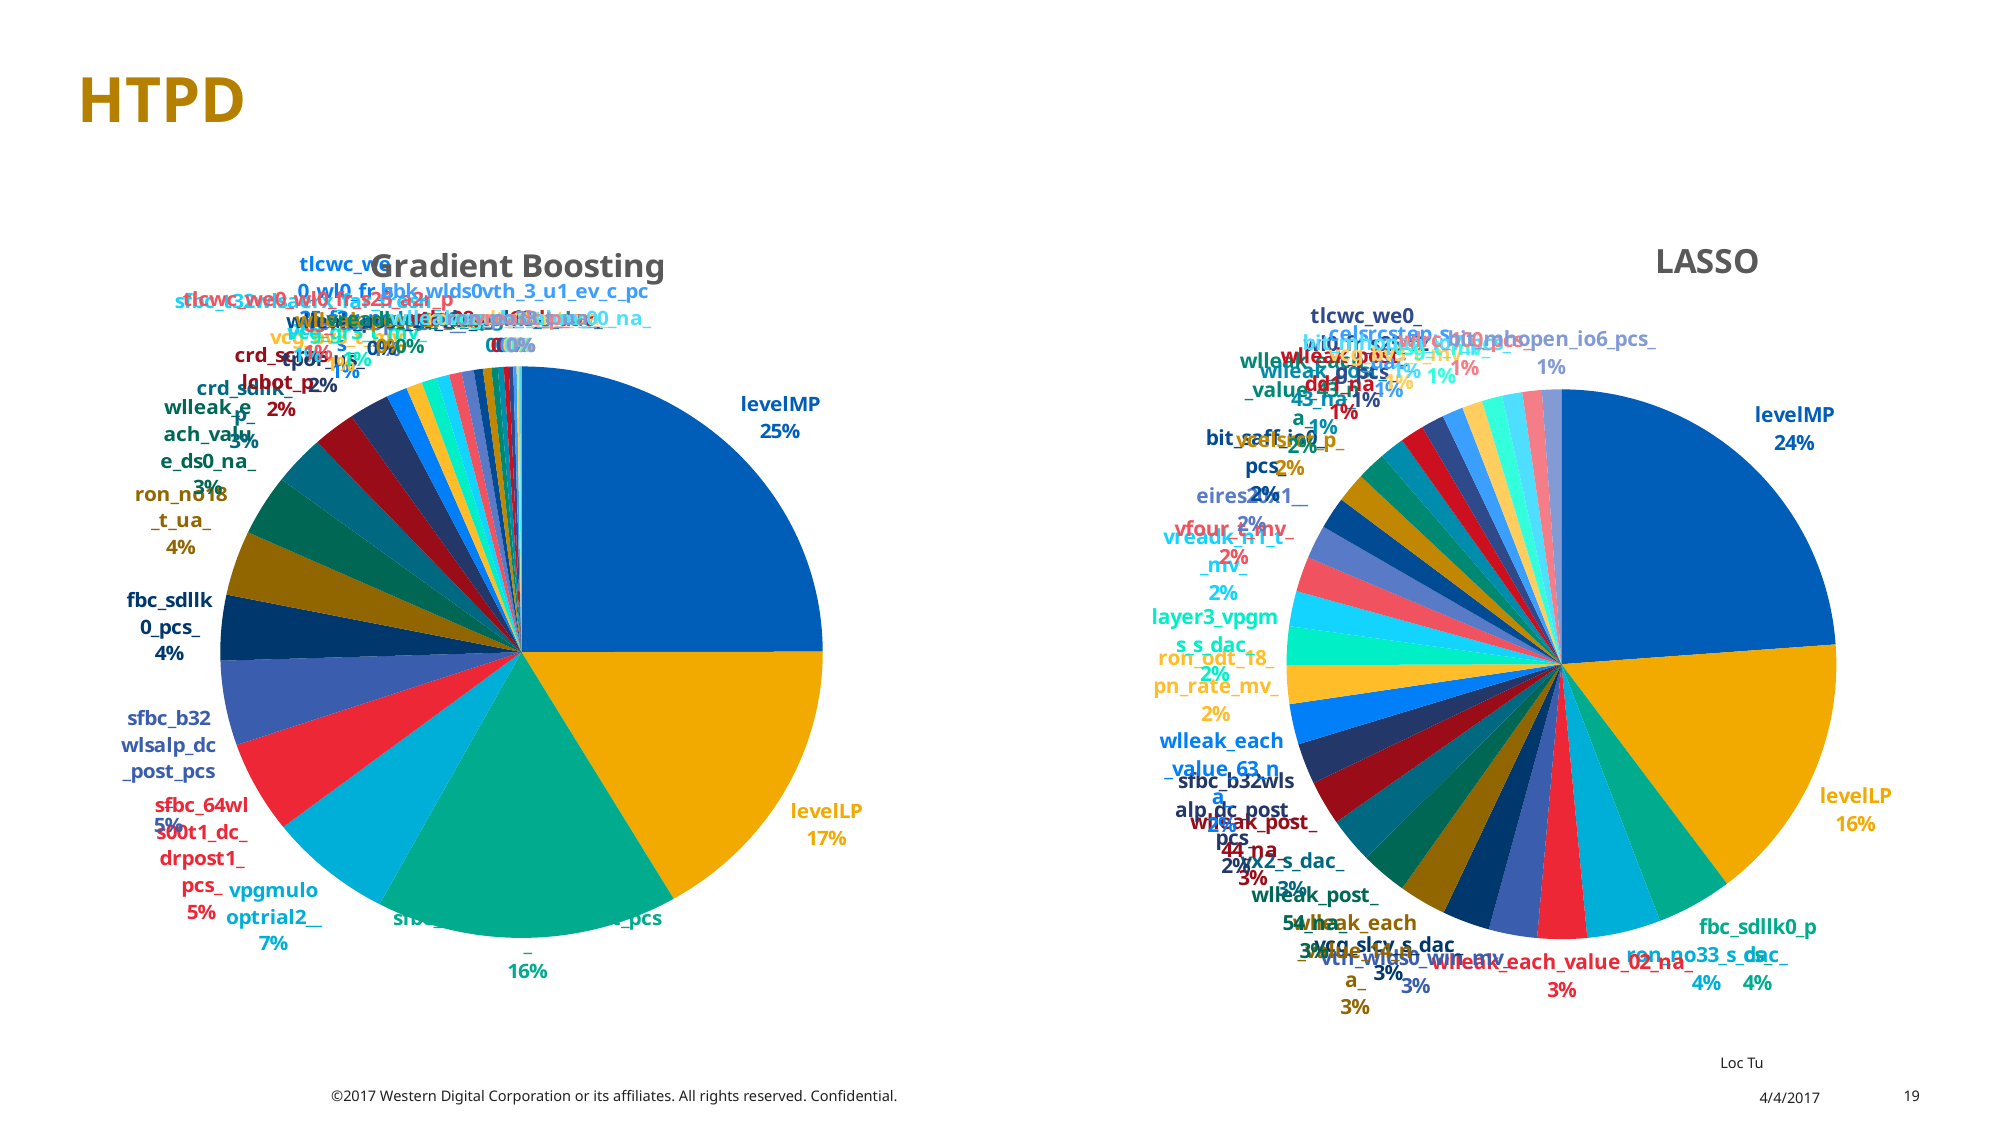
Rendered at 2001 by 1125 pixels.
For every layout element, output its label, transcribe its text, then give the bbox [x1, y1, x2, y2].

chart [103, 212, 932, 1027]
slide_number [1719, 1076, 1820, 1107]
footer ©2017 Western Digital Corporation or its affiliates. All rights reserved. Confidential. [331, 1076, 990, 1107]
chart [1037, 210, 1923, 1027]
title HTPD [77, 60, 1923, 163]
slide_number 19 [1880, 1076, 1920, 1107]
